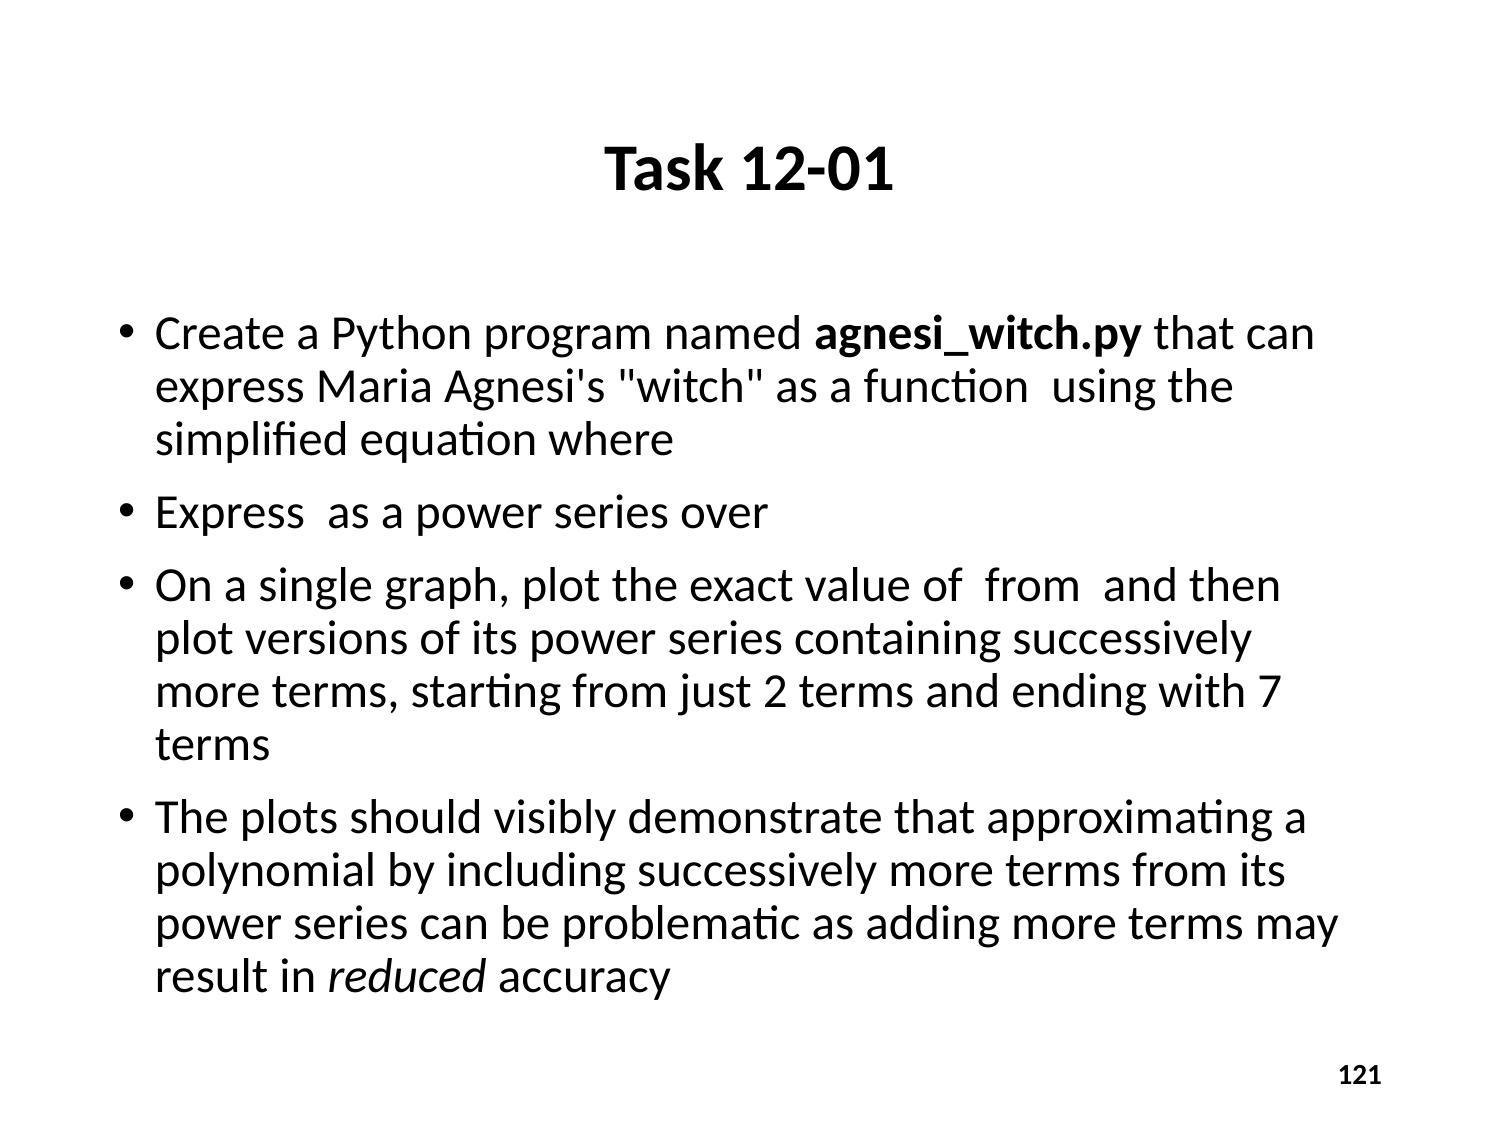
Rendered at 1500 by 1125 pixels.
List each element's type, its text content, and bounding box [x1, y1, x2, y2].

slide_number 121 [1059, 1042, 1397, 1103]
title Task 12-01 [103, 59, 1397, 278]
